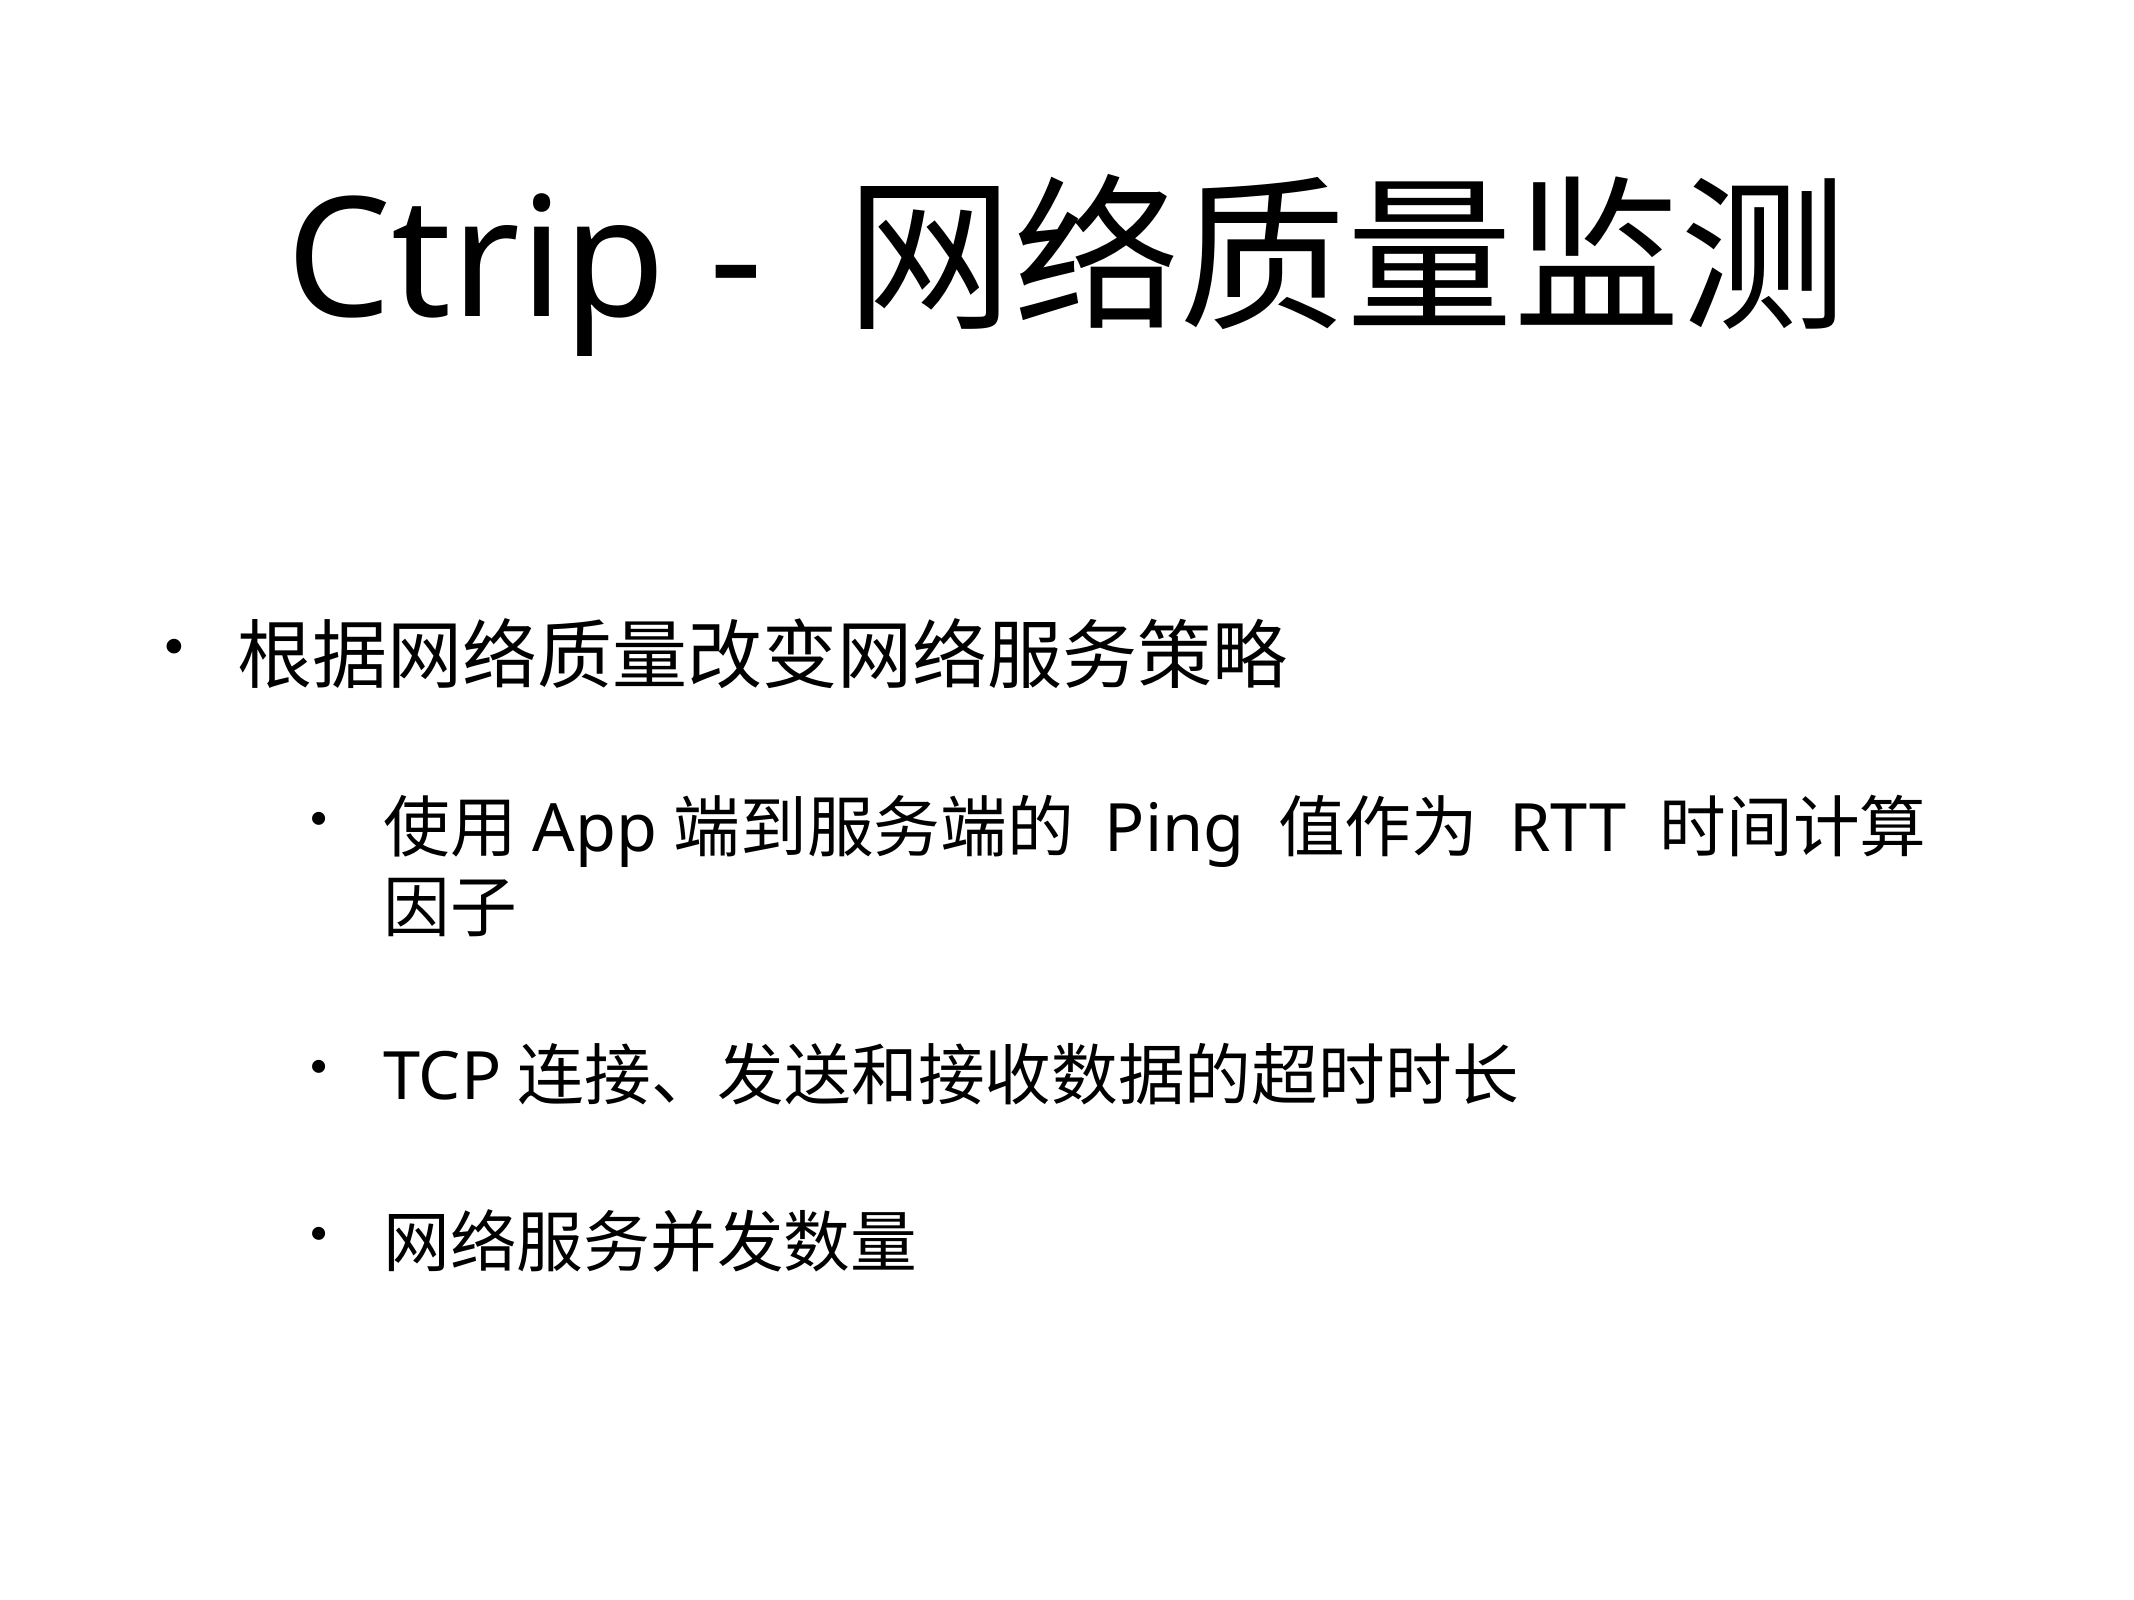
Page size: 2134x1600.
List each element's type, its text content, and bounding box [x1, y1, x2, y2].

list 根据网络质量改变网络服务策略 使用App端到服务端的 Ping 值作为 RTT 时间计算因子 TCP连接、发送和接收数据的超时时长 网络服务并发数量 [155, 427, 1978, 1460]
title Ctrip - 网络质量监测 [155, 72, 1978, 427]
